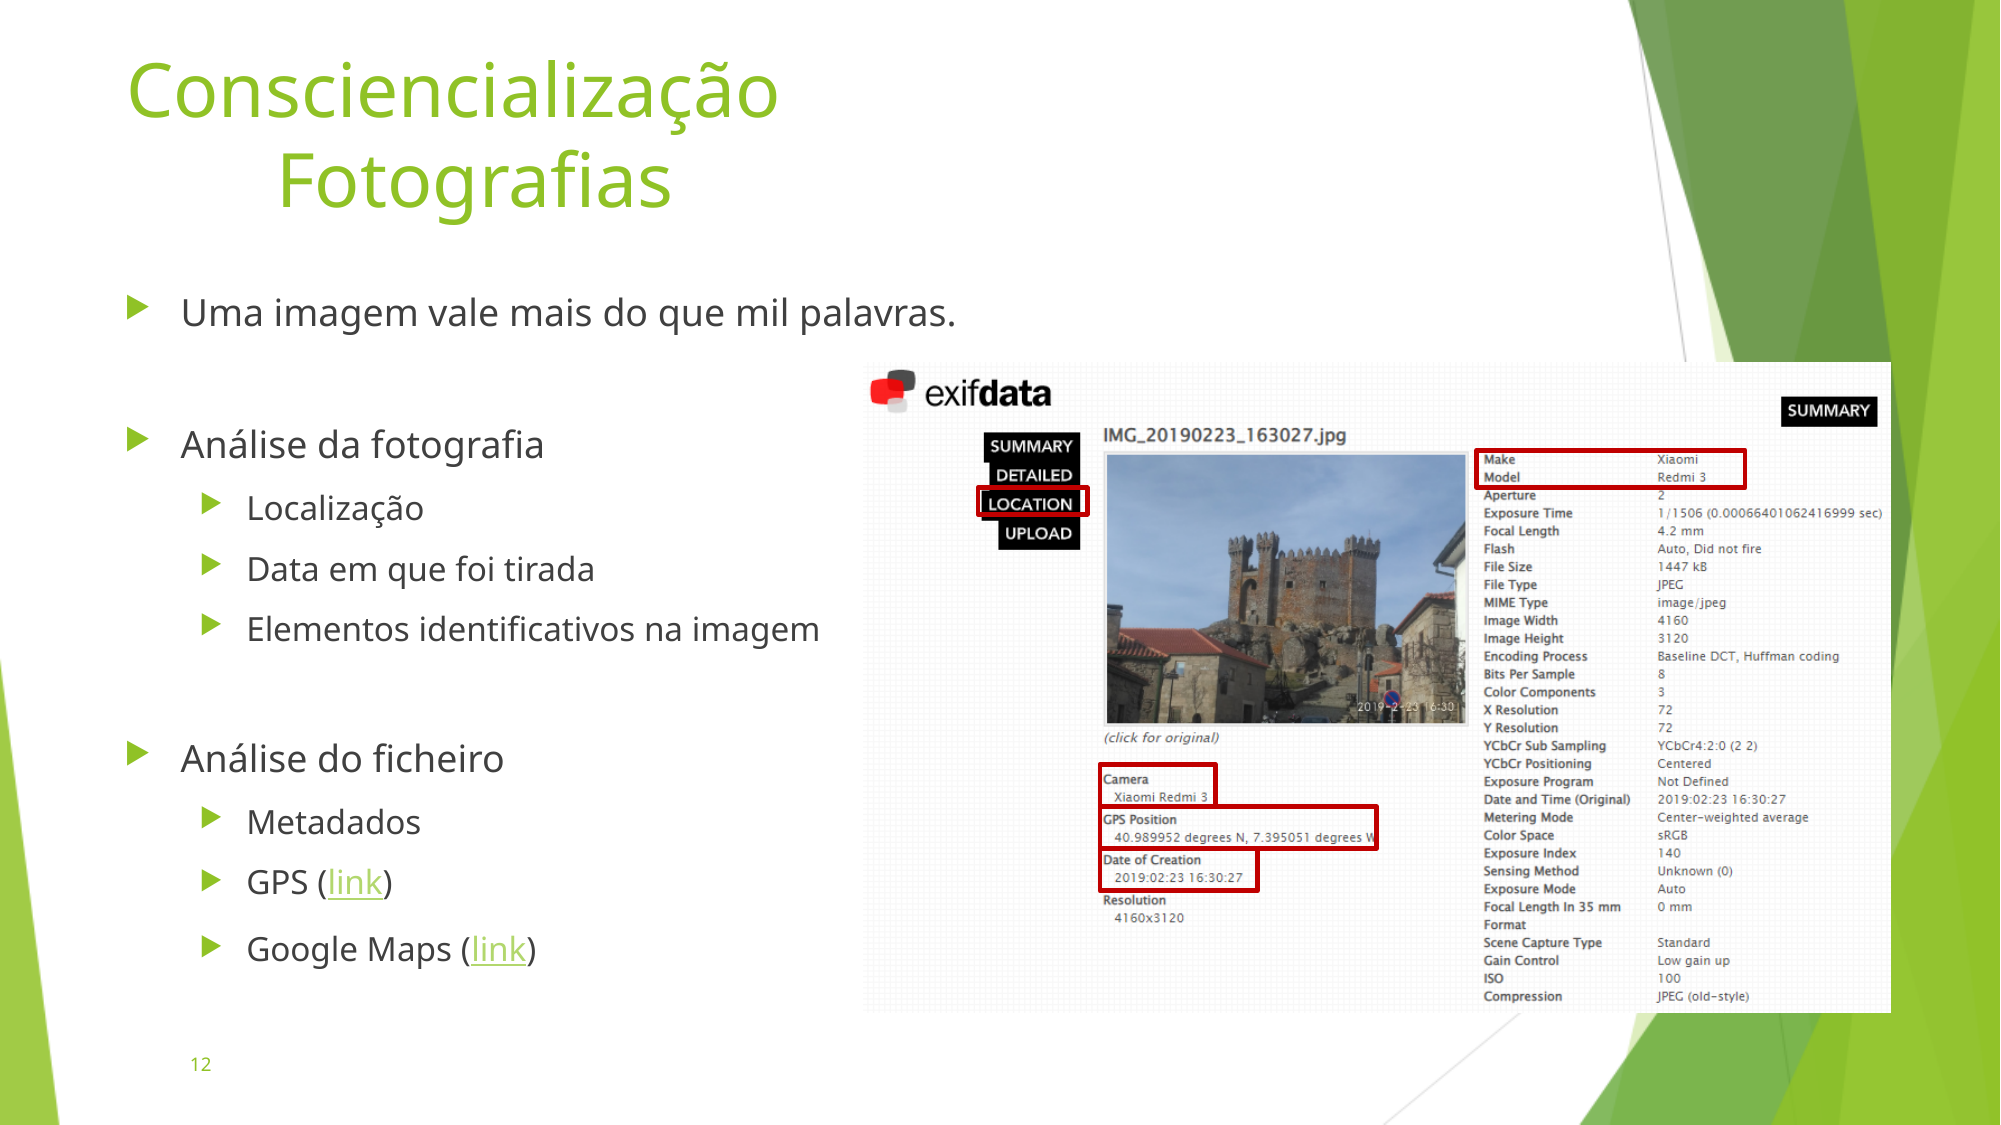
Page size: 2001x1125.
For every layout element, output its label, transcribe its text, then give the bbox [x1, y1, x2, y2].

text_box 12 [114, 1035, 227, 1095]
picture [1351, 0, 2000, 1125]
list Uma imagem vale mais do que mil palavras. Análise da fotografia Localização Data em que foi tirada Elementos identificativos na imagem Análise do ficheiro Metadados GPS (link) Google Maps (link) [109, 281, 1779, 992]
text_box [863, 361, 1892, 1014]
picture [0, 0, 110, 1125]
title Consciencialização Fotografias [111, 34, 1779, 252]
